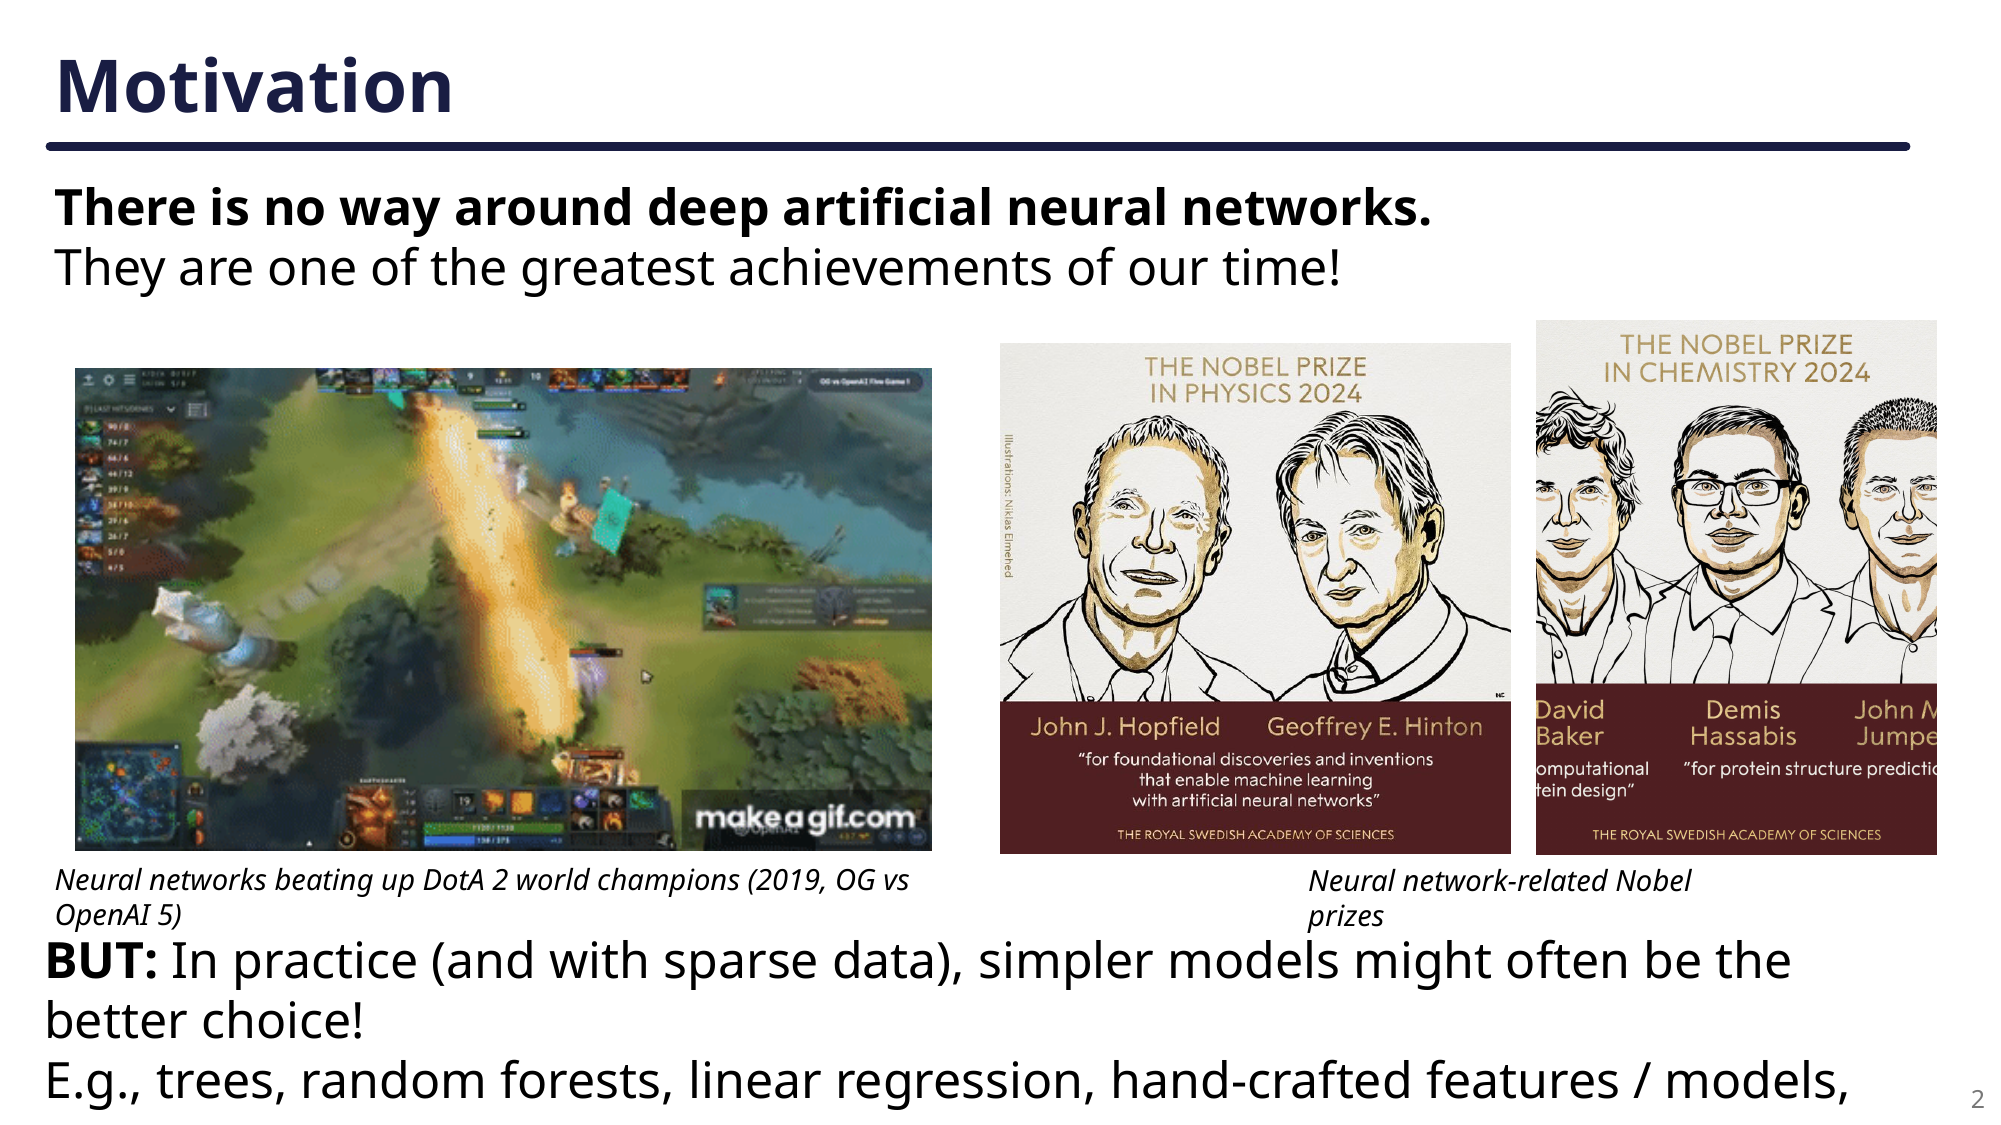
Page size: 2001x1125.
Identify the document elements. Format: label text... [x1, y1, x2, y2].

text_box Neural network-related Nobel prizes [1293, 854, 1754, 940]
slide_number 2 [1896, 1070, 2000, 1125]
picture [1000, 343, 1511, 854]
text_box There is no way around deep artificial neural networks. They are one of the greatest achievements of our time! [39, 168, 1864, 304]
text_box Neural networks beating up DotA 2 world champions (2019, OG vs OpenAI 5) [39, 854, 1015, 939]
picture [1536, 320, 1937, 855]
picture [75, 368, 932, 851]
title Motivation [39, 0, 1896, 198]
text_box BUT: In practice (and with sparse data), simpler models might often be the better choice! E.g., trees, random forests, linear regression, hand-crafted features / models, etc. So please do not treat neural networks like a magic silver bullet! [29, 921, 1896, 1125]
